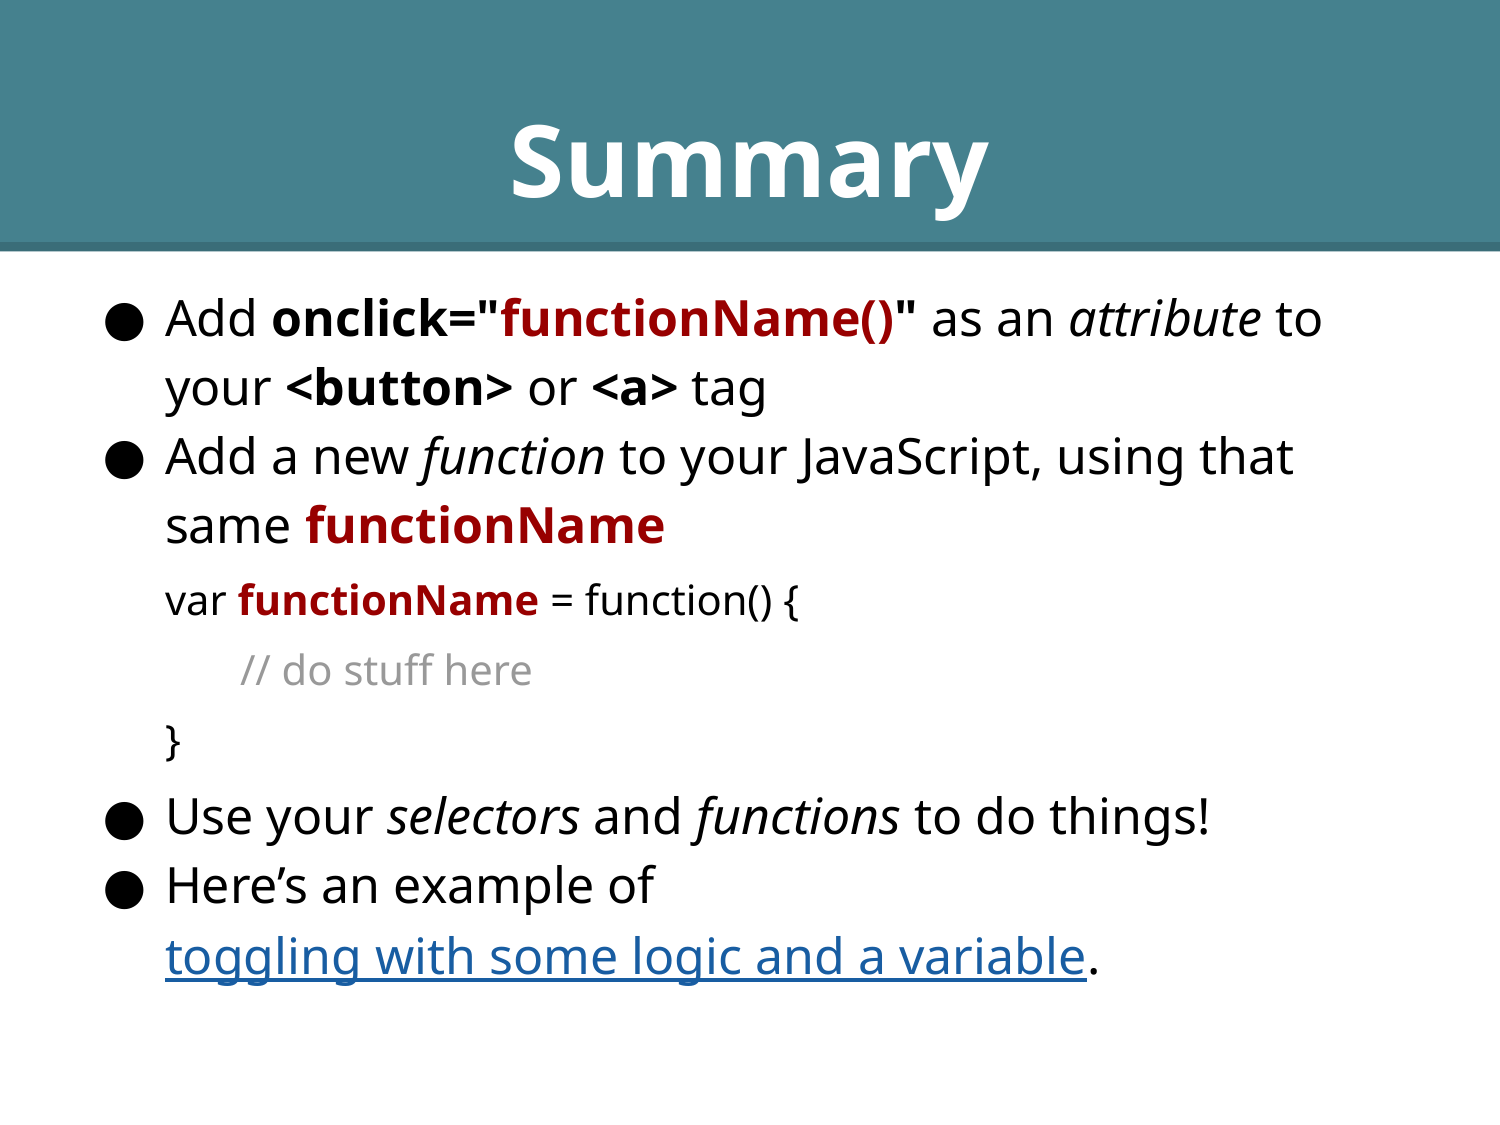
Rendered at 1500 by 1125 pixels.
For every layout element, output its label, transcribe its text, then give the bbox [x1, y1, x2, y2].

title Summary [75, 45, 1425, 233]
list Add onclick="functionName()" as an attribute to your <button> or <a> tag Add a new function to your JavaScript, using that same functionName var functionName = function() { // do stuff here } Use your selectors and functions to do things! Here’s an example of toggling with some logic and a variable. [75, 262, 1425, 1078]
